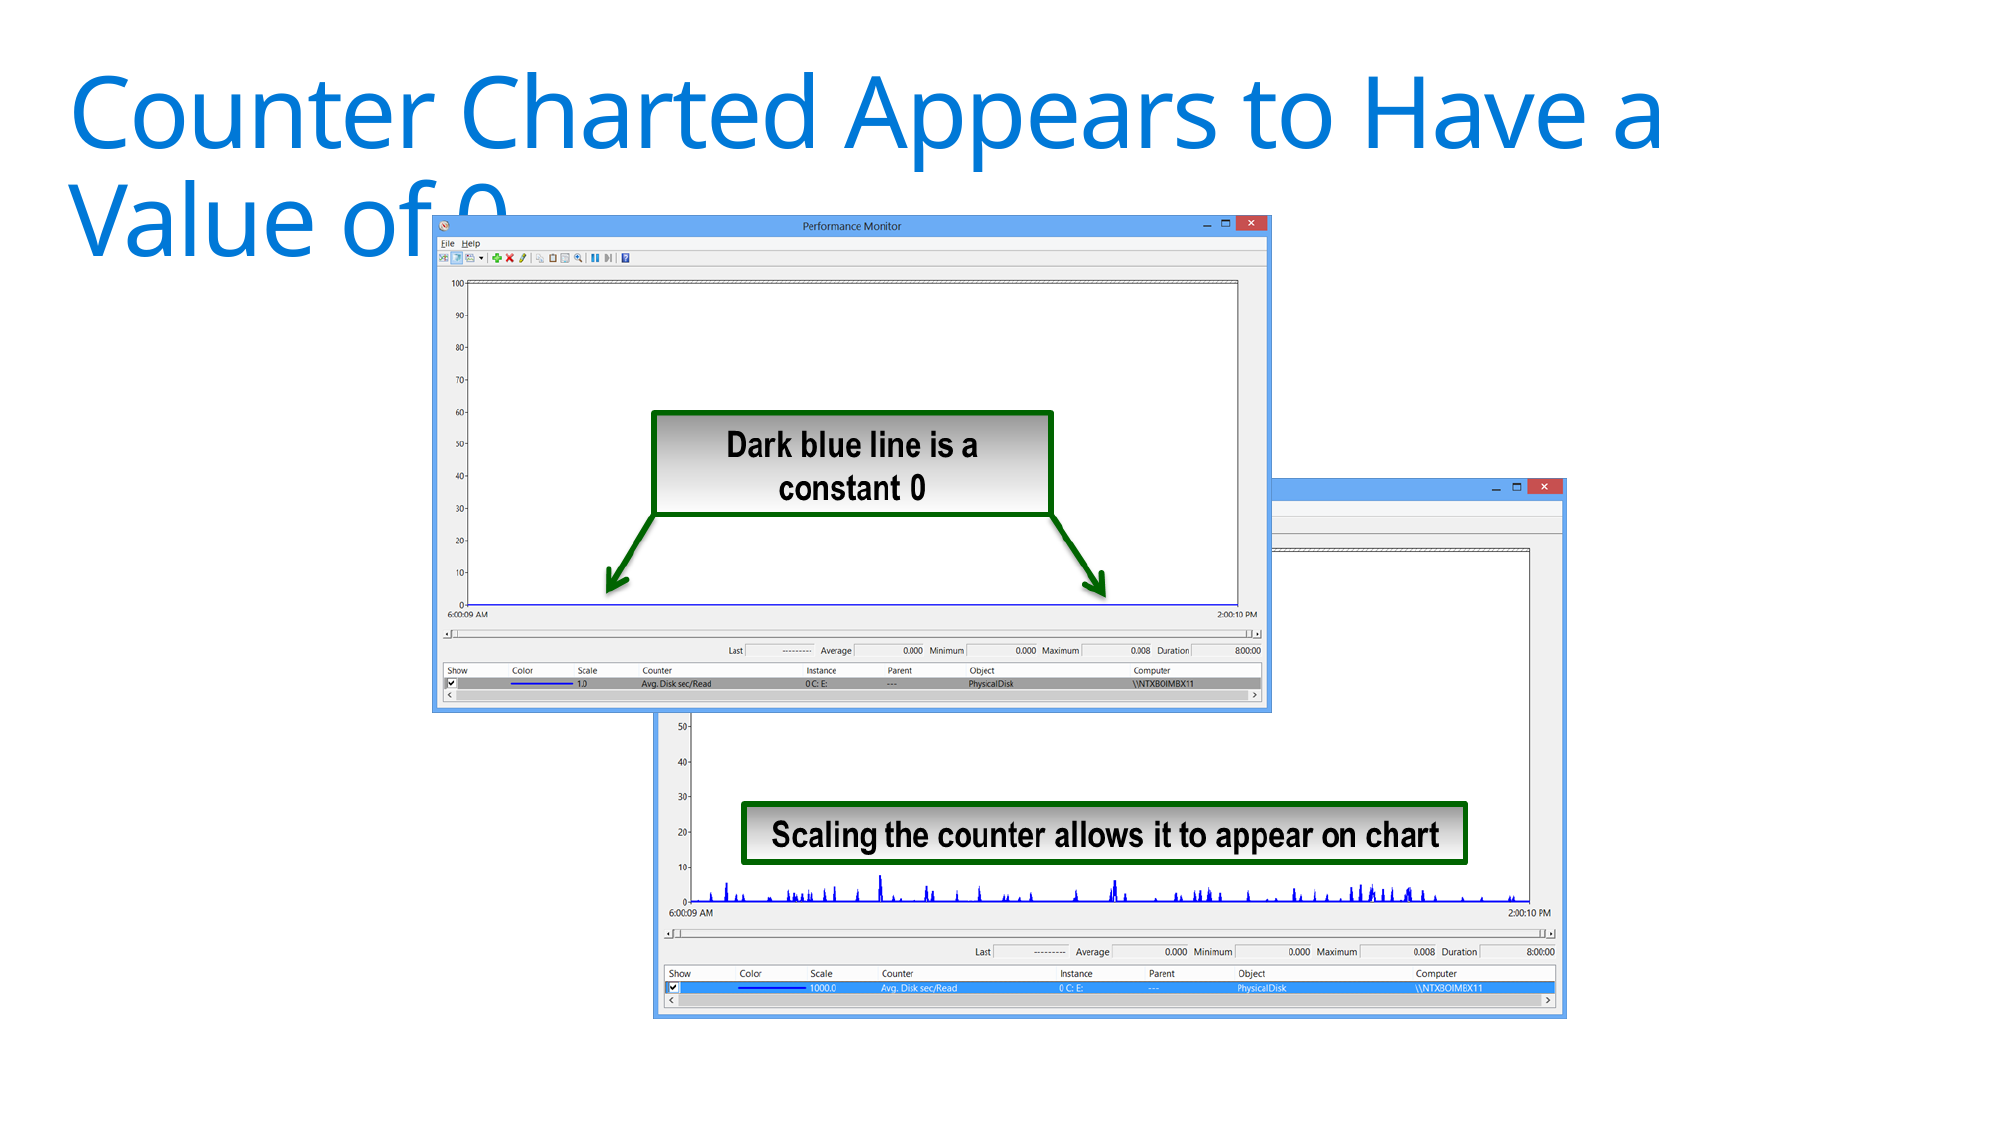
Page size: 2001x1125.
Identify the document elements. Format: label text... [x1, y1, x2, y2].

picture [432, 214, 1568, 1019]
title Counter Charted Appears to Have a Value of 0 [44, 47, 1957, 196]
